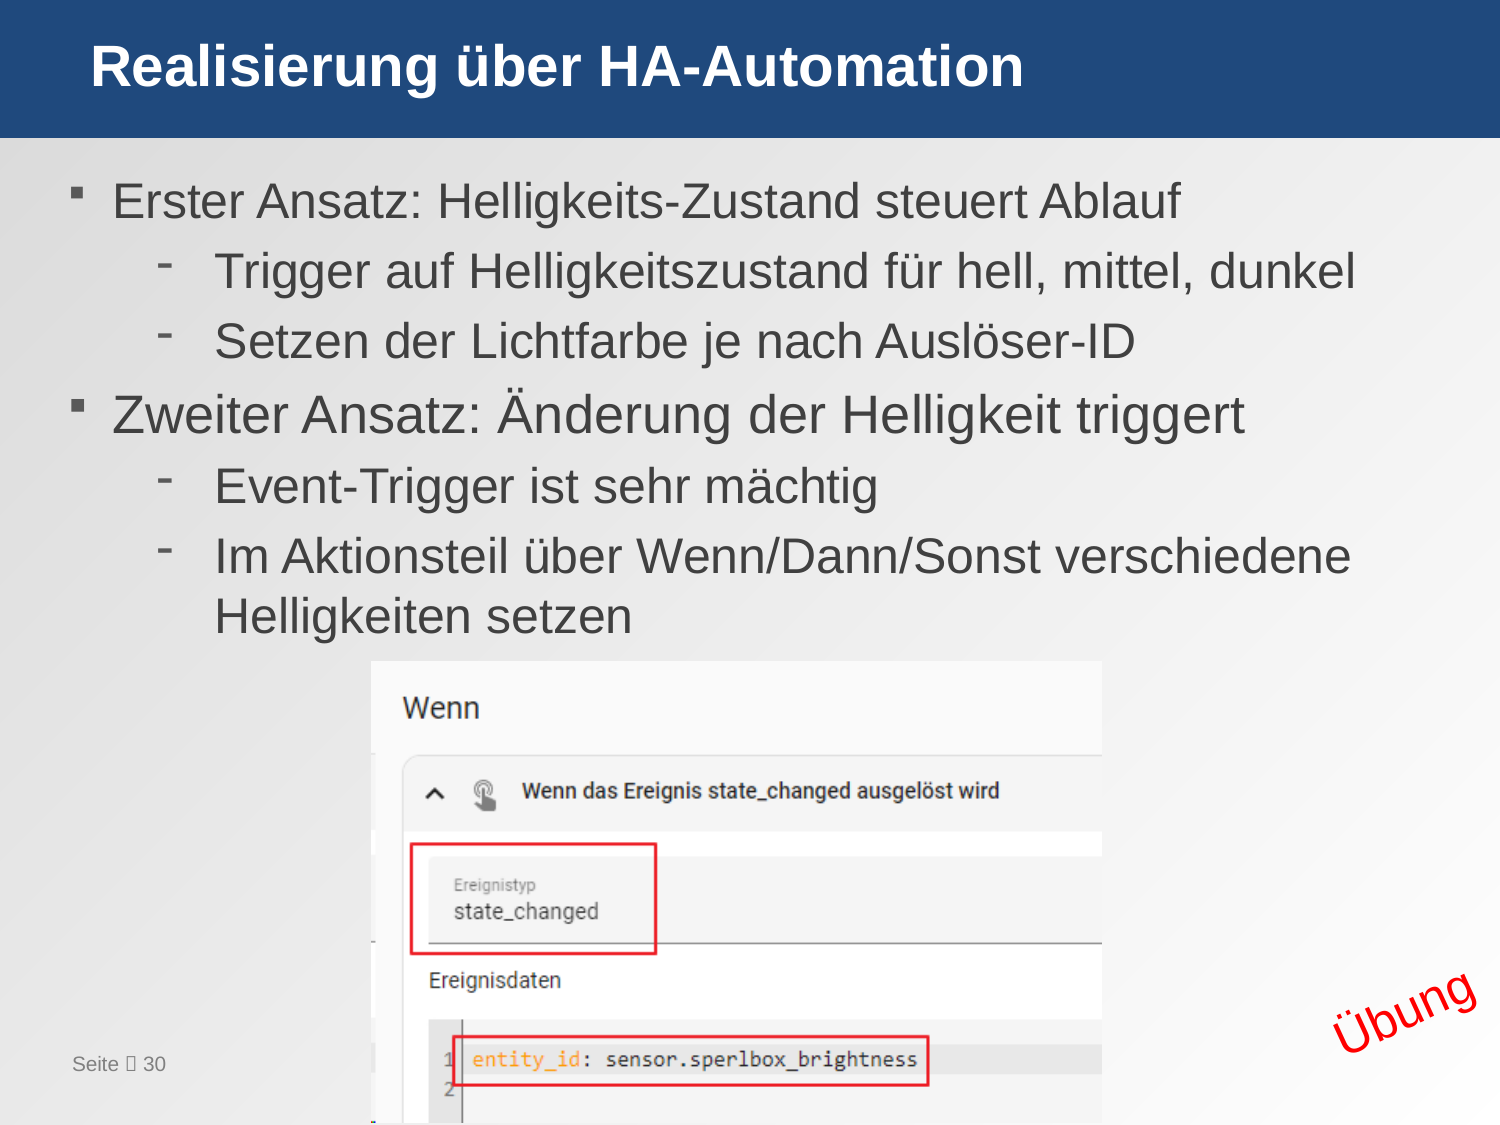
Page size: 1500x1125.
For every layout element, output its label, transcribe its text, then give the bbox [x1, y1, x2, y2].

list Erster Ansatz: Helligkeits-Zustand steuert Ablauf Trigger auf Helligkeitszustand für hell, mittel, dunkel Setzen der Lichtfarbe je nach Auslöser-ID Zweiter Ansatz: Änderung der Helligkeit triggert Event-Trigger ist sehr mächtig Im Aktionsteil über Wenn/Dann/Sonst verschiedene Helligkeiten setzen [53, 160, 1400, 917]
picture [371, 661, 1102, 1124]
title Realisierung über HA-Automation [75, 20, 1425, 208]
text_box Übung [1307, 938, 1500, 1081]
